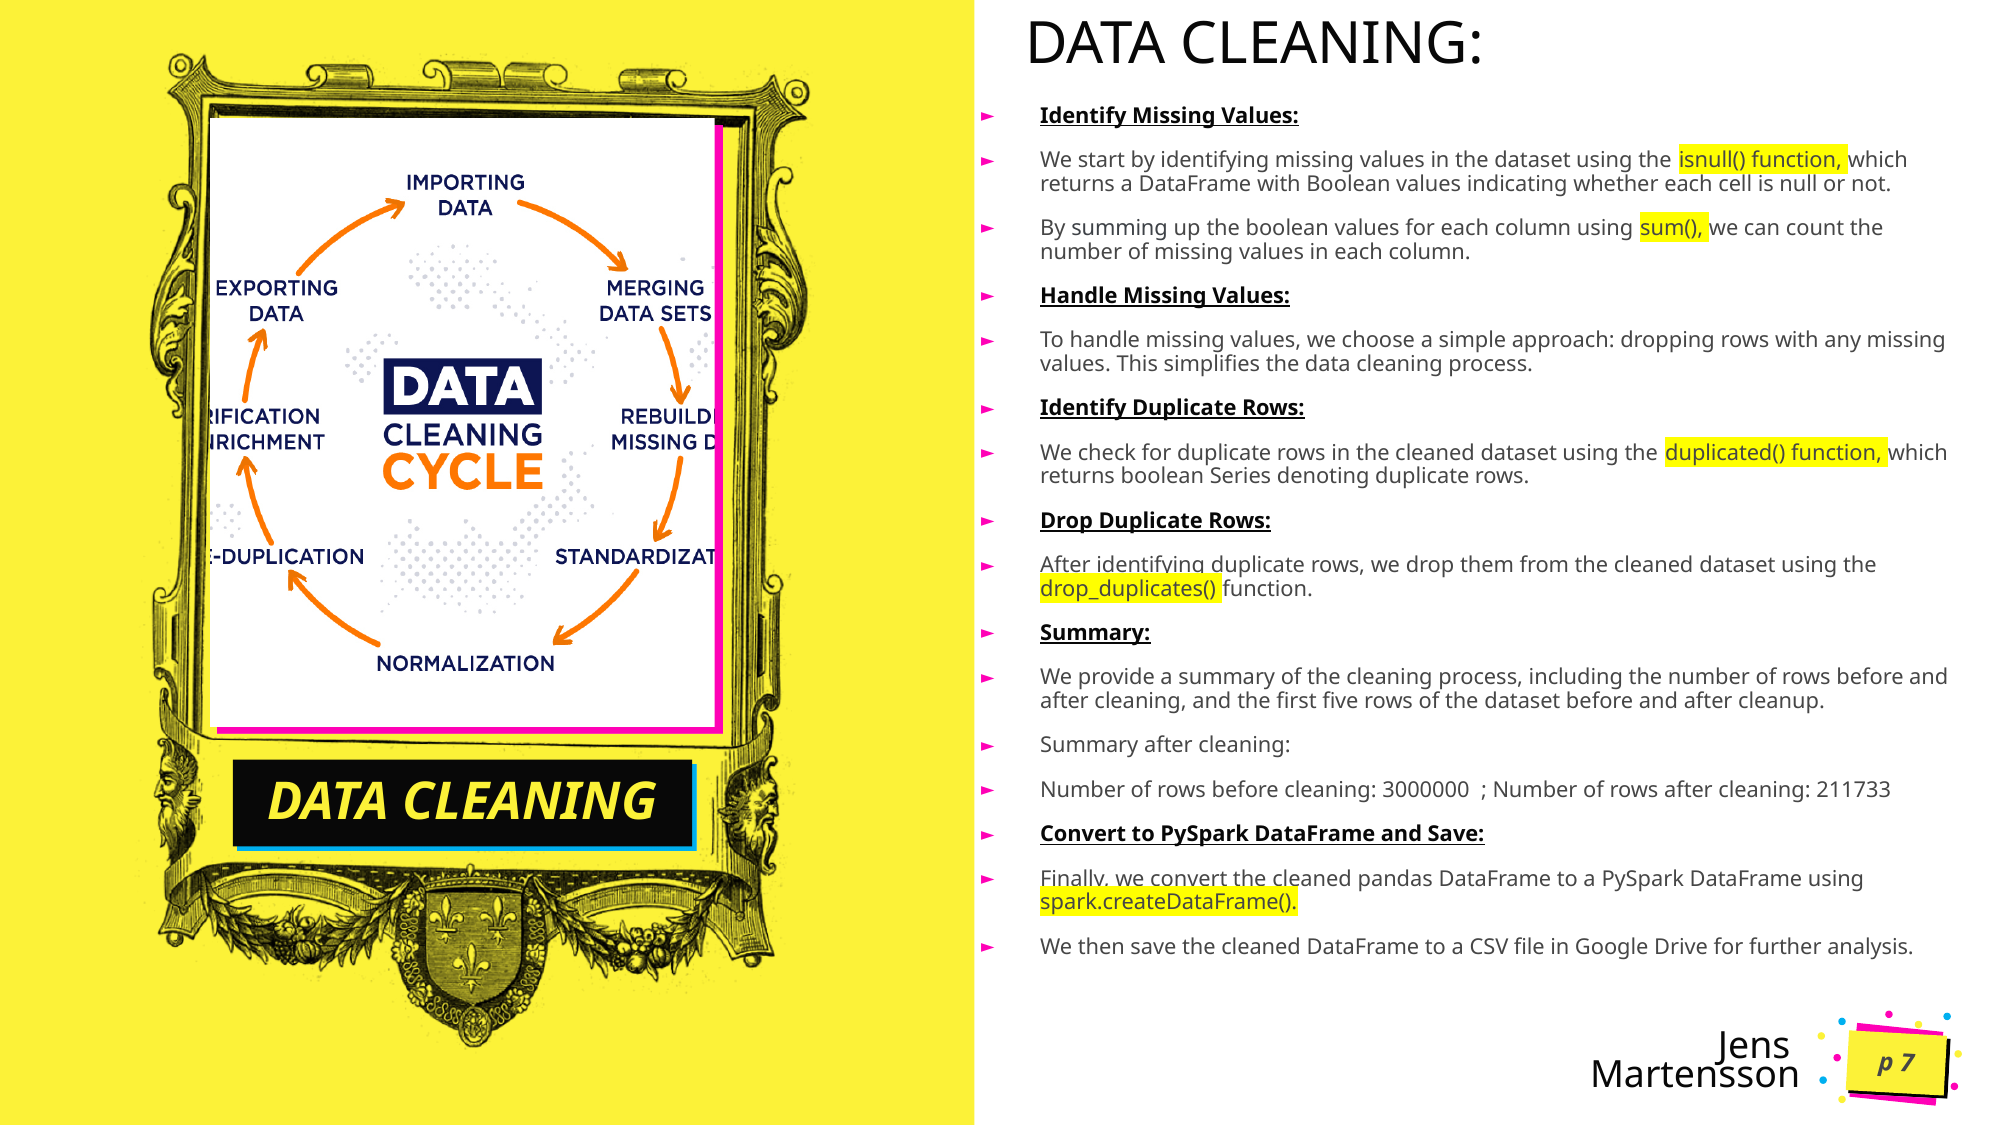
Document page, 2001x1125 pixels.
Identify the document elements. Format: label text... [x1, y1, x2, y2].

picture [121, 32, 820, 1065]
title DATA CLEANING: [1025, 12, 1942, 86]
slide_number p [1845, 1030, 1947, 1096]
list Identify Missing Values: We start by identifying missing values in the dataset using the isnull() function, which returns a DataFrame with Boolean values indicating whether each cell is null or not. By summing up the boolean values for each column using sum(), we can count the number of missing values in each column. Handle Missing Values: To handle missing values, we choose a simple approach: dropping rows with any missing values. This simplifies the data cleaning process. Identify Duplicate Rows: We check for duplicate rows in the cleaned dataset using the duplicated() function, which returns boolean Series denoting duplicate rows. Drop Duplicate Rows: After identifying duplicate rows, we drop them from the cleaned dataset using the drop_duplicates() function. Summary: We provide a summary of the cleaning process, including the number of rows before and after cleaning, and the first five rows of the dataset before and after cleanup. Summary after cleaning: Number of rows before cleaning: 3000000 ; Number of rows after cleaning: 211733 Convert to PySpark DataFrame and Save: Finally, we convert the cleaned pandas DataFrame to a PySpark DataFrame using spark.createDataFrame(). We then save the cleaned DataFrame to a CSV file in Google Drive for further analysis. [981, 104, 1967, 1012]
list DATA CLEANING [232, 759, 693, 847]
